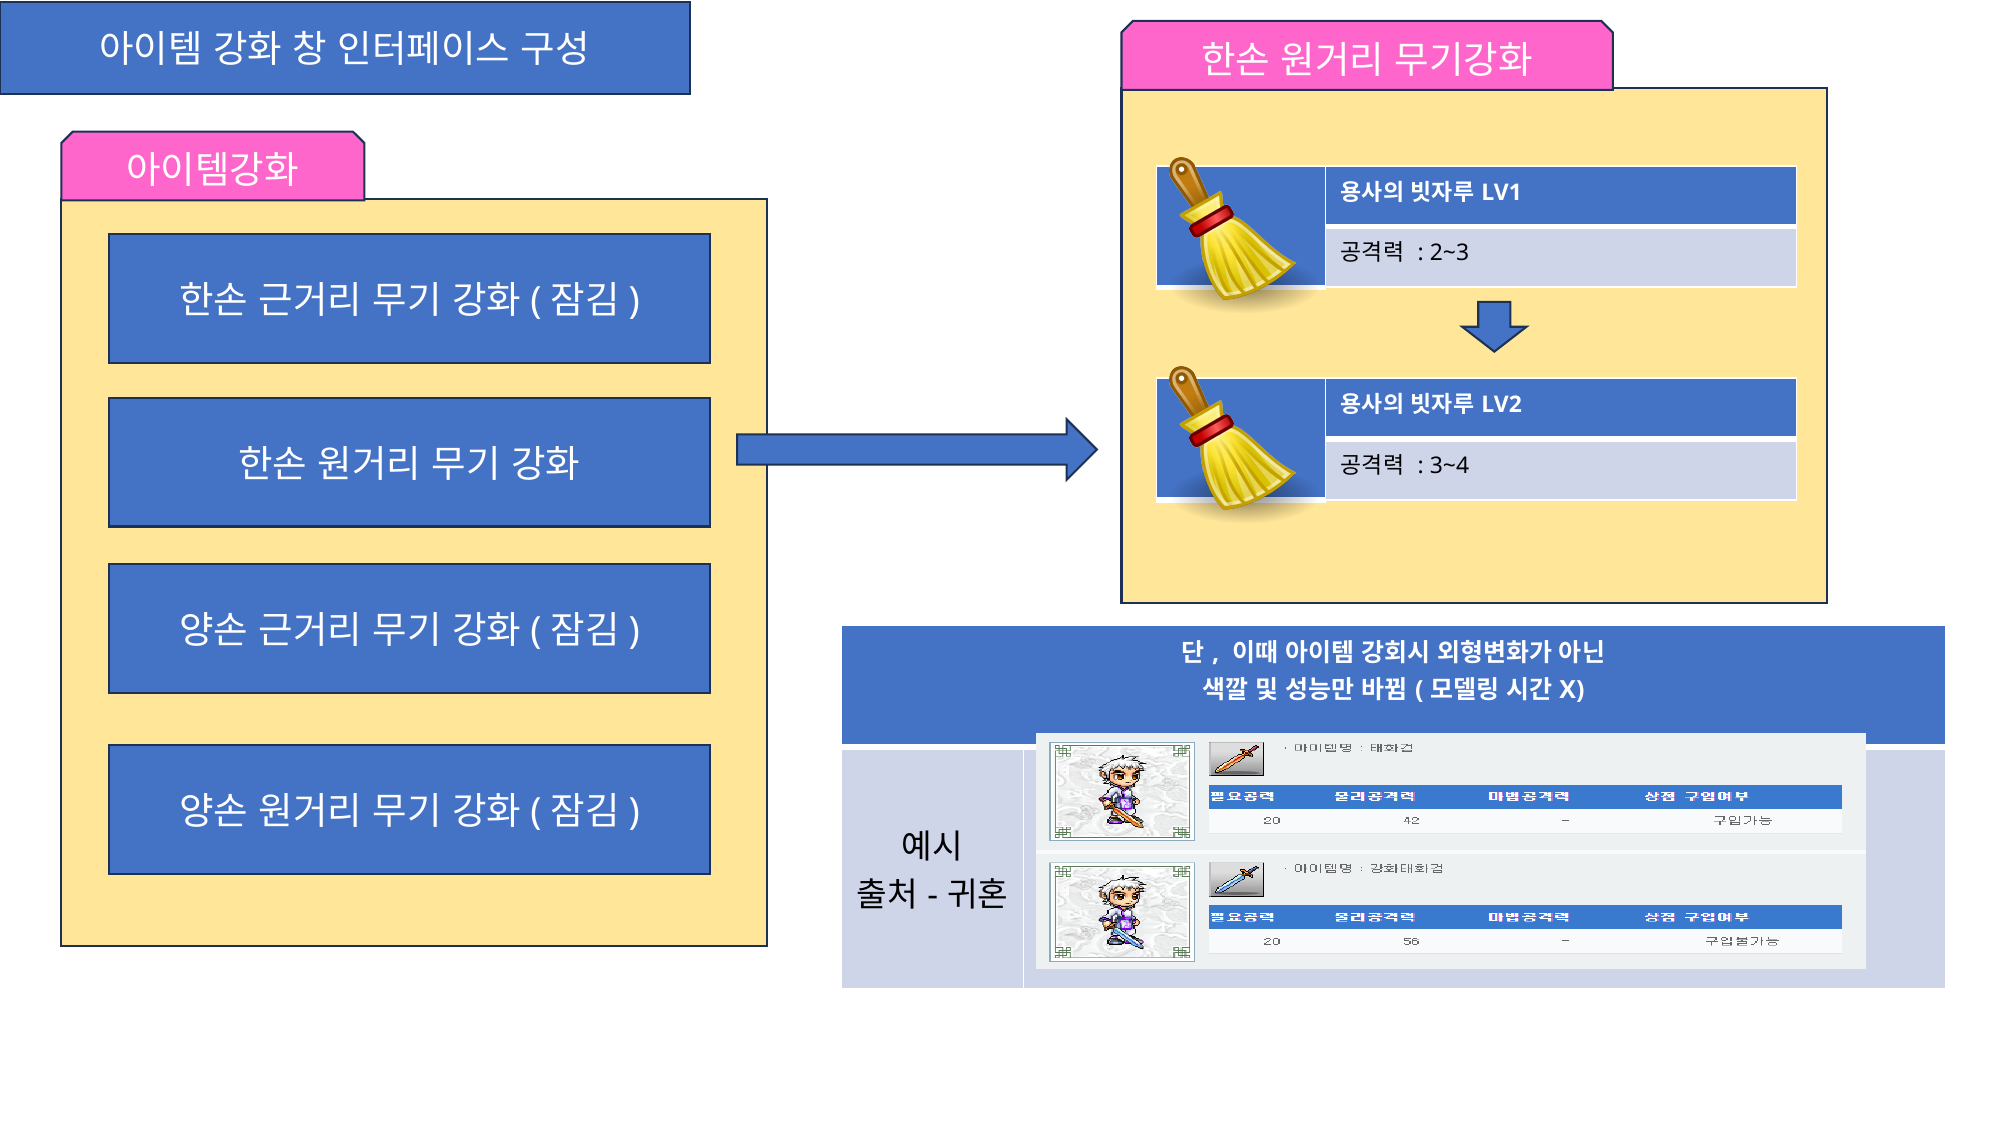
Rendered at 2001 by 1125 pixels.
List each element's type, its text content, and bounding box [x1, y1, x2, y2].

table_header [1157, 379, 1169, 497]
table_header 단, 이때 아이템 강회시 외형변화가 아닌 색깔 및 성능만 바뀜(모델링 시간X) [842, 626, 1945, 744]
text_box [736, 416, 1099, 483]
table_header [1157, 167, 1169, 285]
picture [1169, 366, 1321, 524]
table_cell [1024, 750, 1945, 988]
text_box 한손 원거리 무기강화 [1120, 19, 1614, 91]
table_header [1321, 167, 1325, 285]
text_box 한손 원거리 무기 강화 [108, 397, 711, 528]
table_header 용사의 빗자루LV1 [1326, 167, 1796, 224]
table_header 용사의 빗자루LV2 [1326, 379, 1796, 436]
text_box 한손 근거리 무기 강화(잠김) [108, 233, 711, 364]
text_box [60, 198, 768, 947]
table_cell 공격력 : 2~3 [1326, 229, 1796, 286]
text_box 아이템강화 [60, 130, 366, 202]
text_box 양손 원거리 무기 강화(잠김) [108, 744, 711, 875]
table_header [1321, 379, 1325, 497]
text_box 아이템 강화 창 인터페이스 구성 [0, 1, 691, 95]
text_box [1459, 300, 1530, 353]
picture [1036, 733, 1866, 969]
text_box [1120, 87, 1828, 604]
picture [1169, 157, 1321, 314]
text_box 양손 근거리 무기 강화(잠김) [108, 563, 711, 694]
table_cell 예시 출처-귀혼 [842, 750, 1023, 988]
table_cell 공격력 : 3~4 [1326, 442, 1796, 499]
